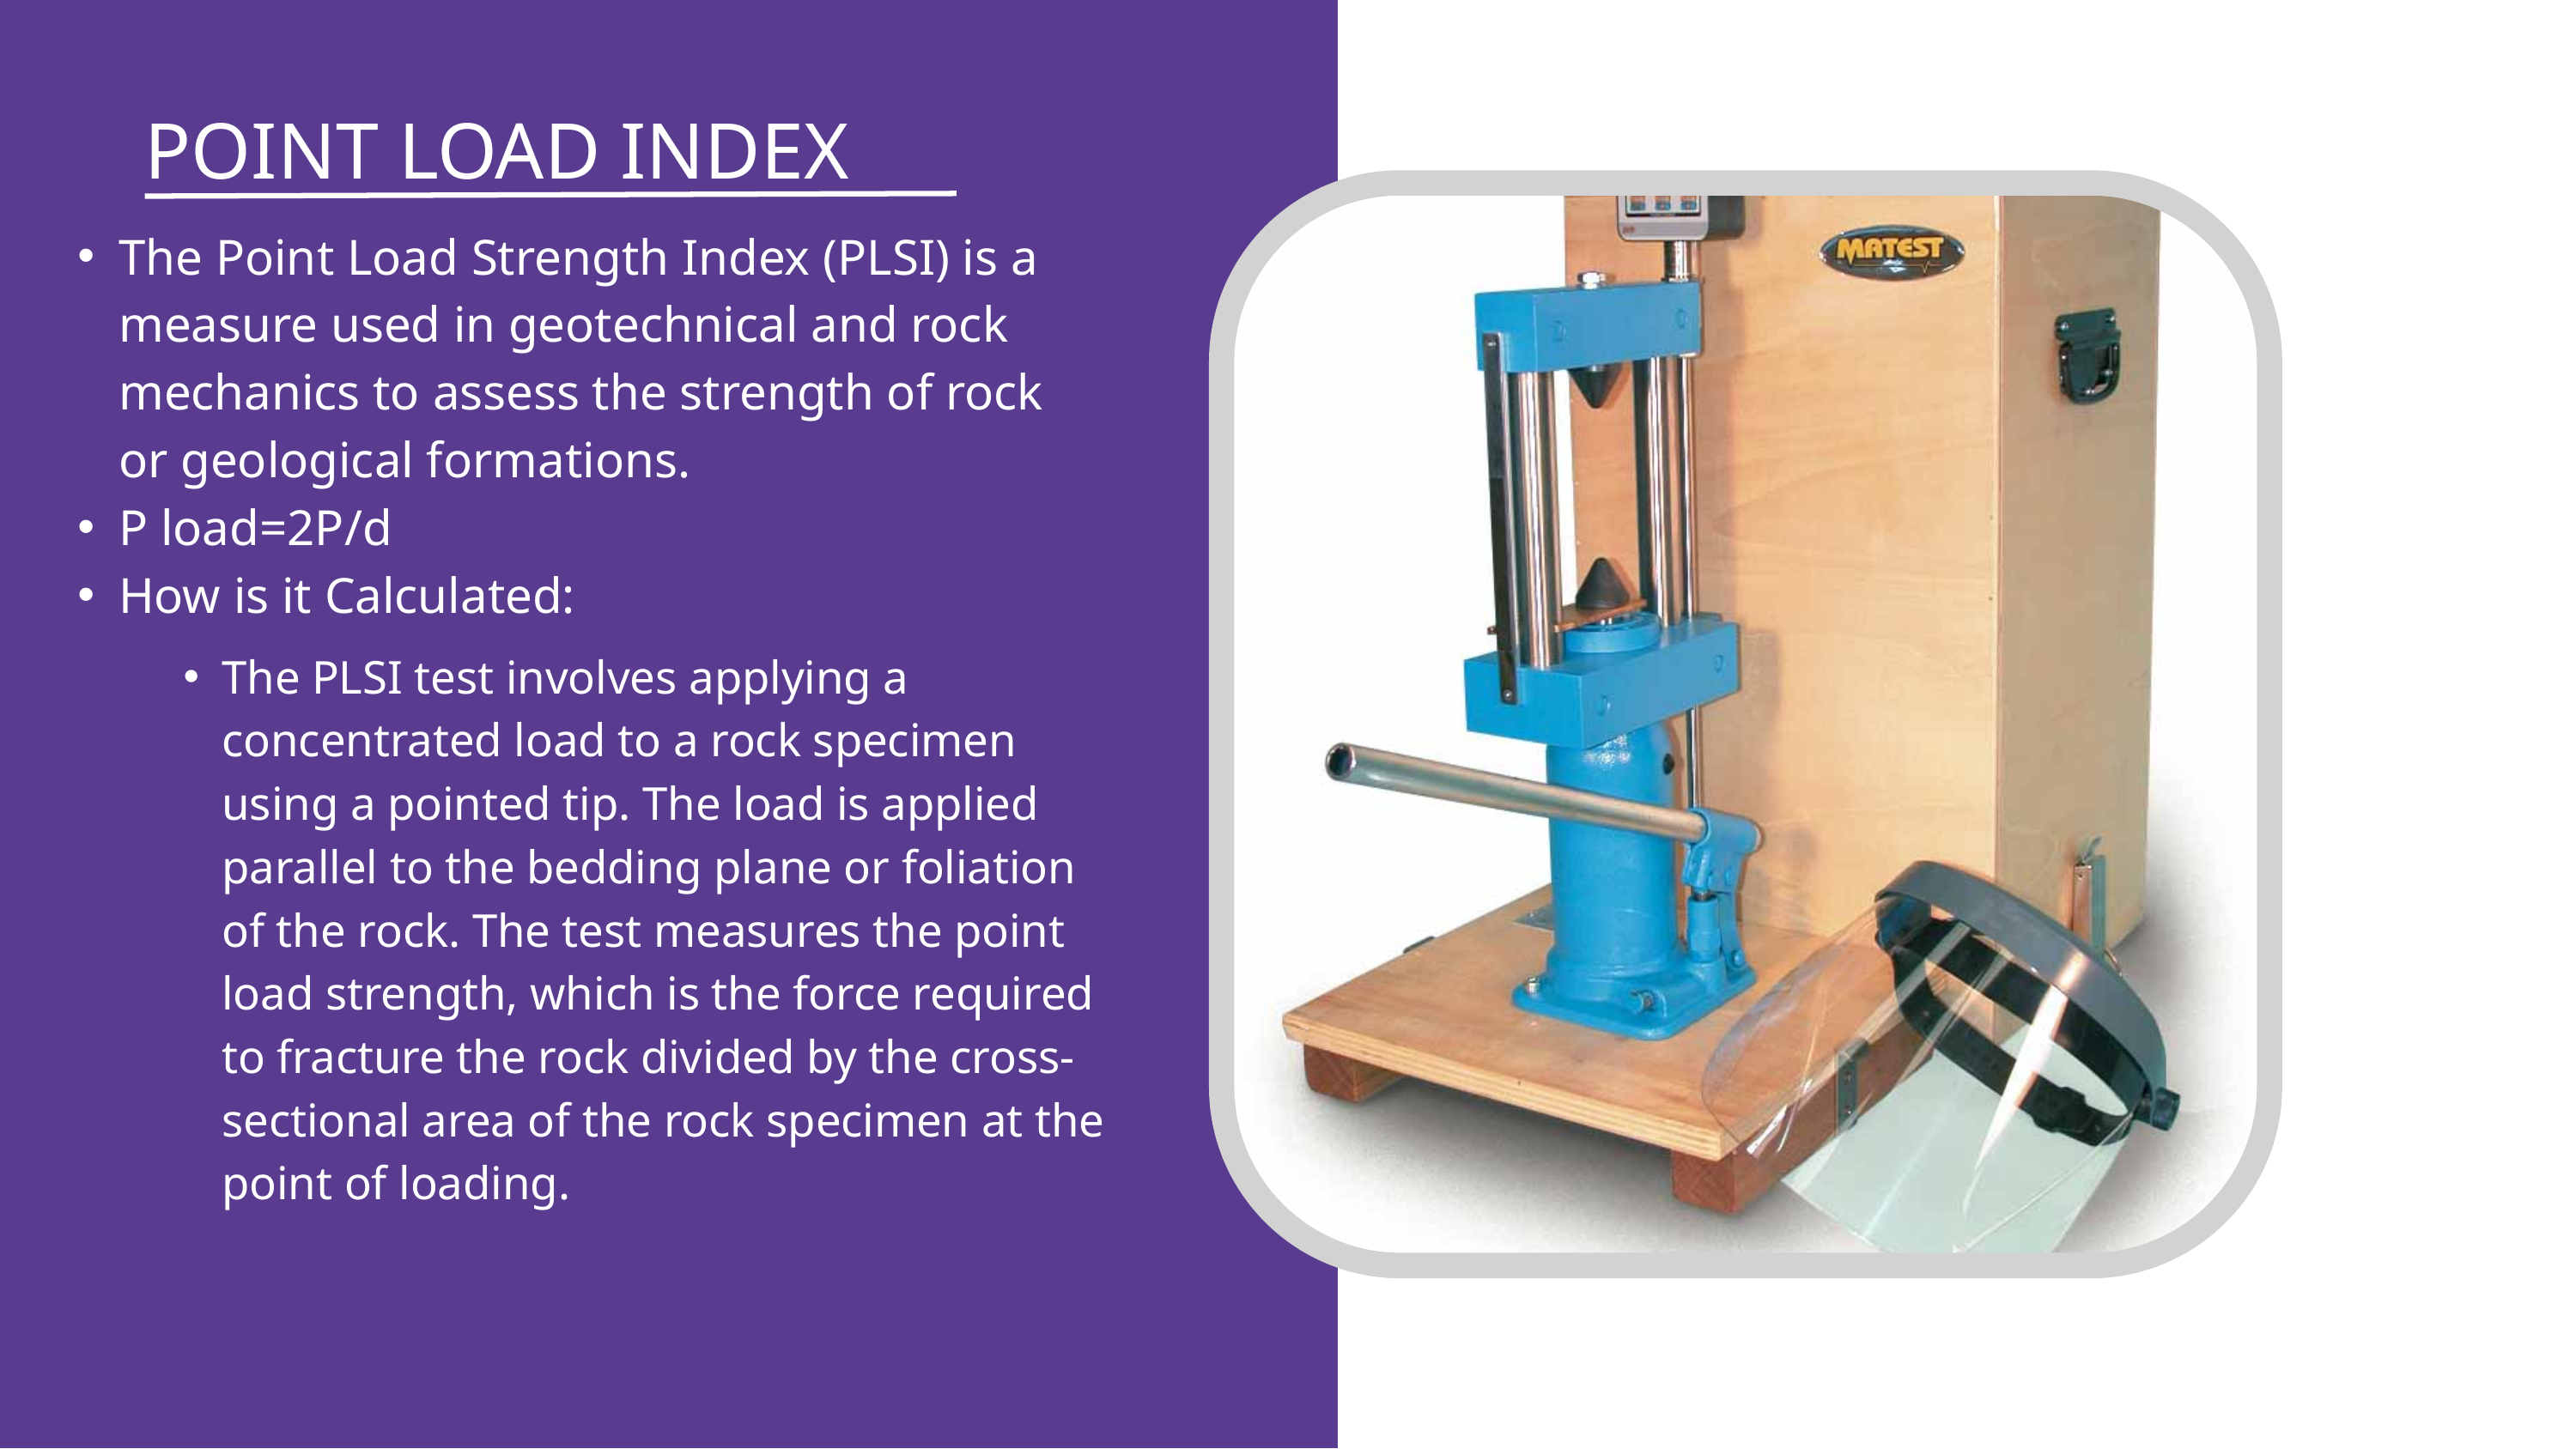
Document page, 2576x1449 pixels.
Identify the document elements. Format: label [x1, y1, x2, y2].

text_box [0, 0, 1339, 1449]
text_box [1208, 170, 2283, 1279]
